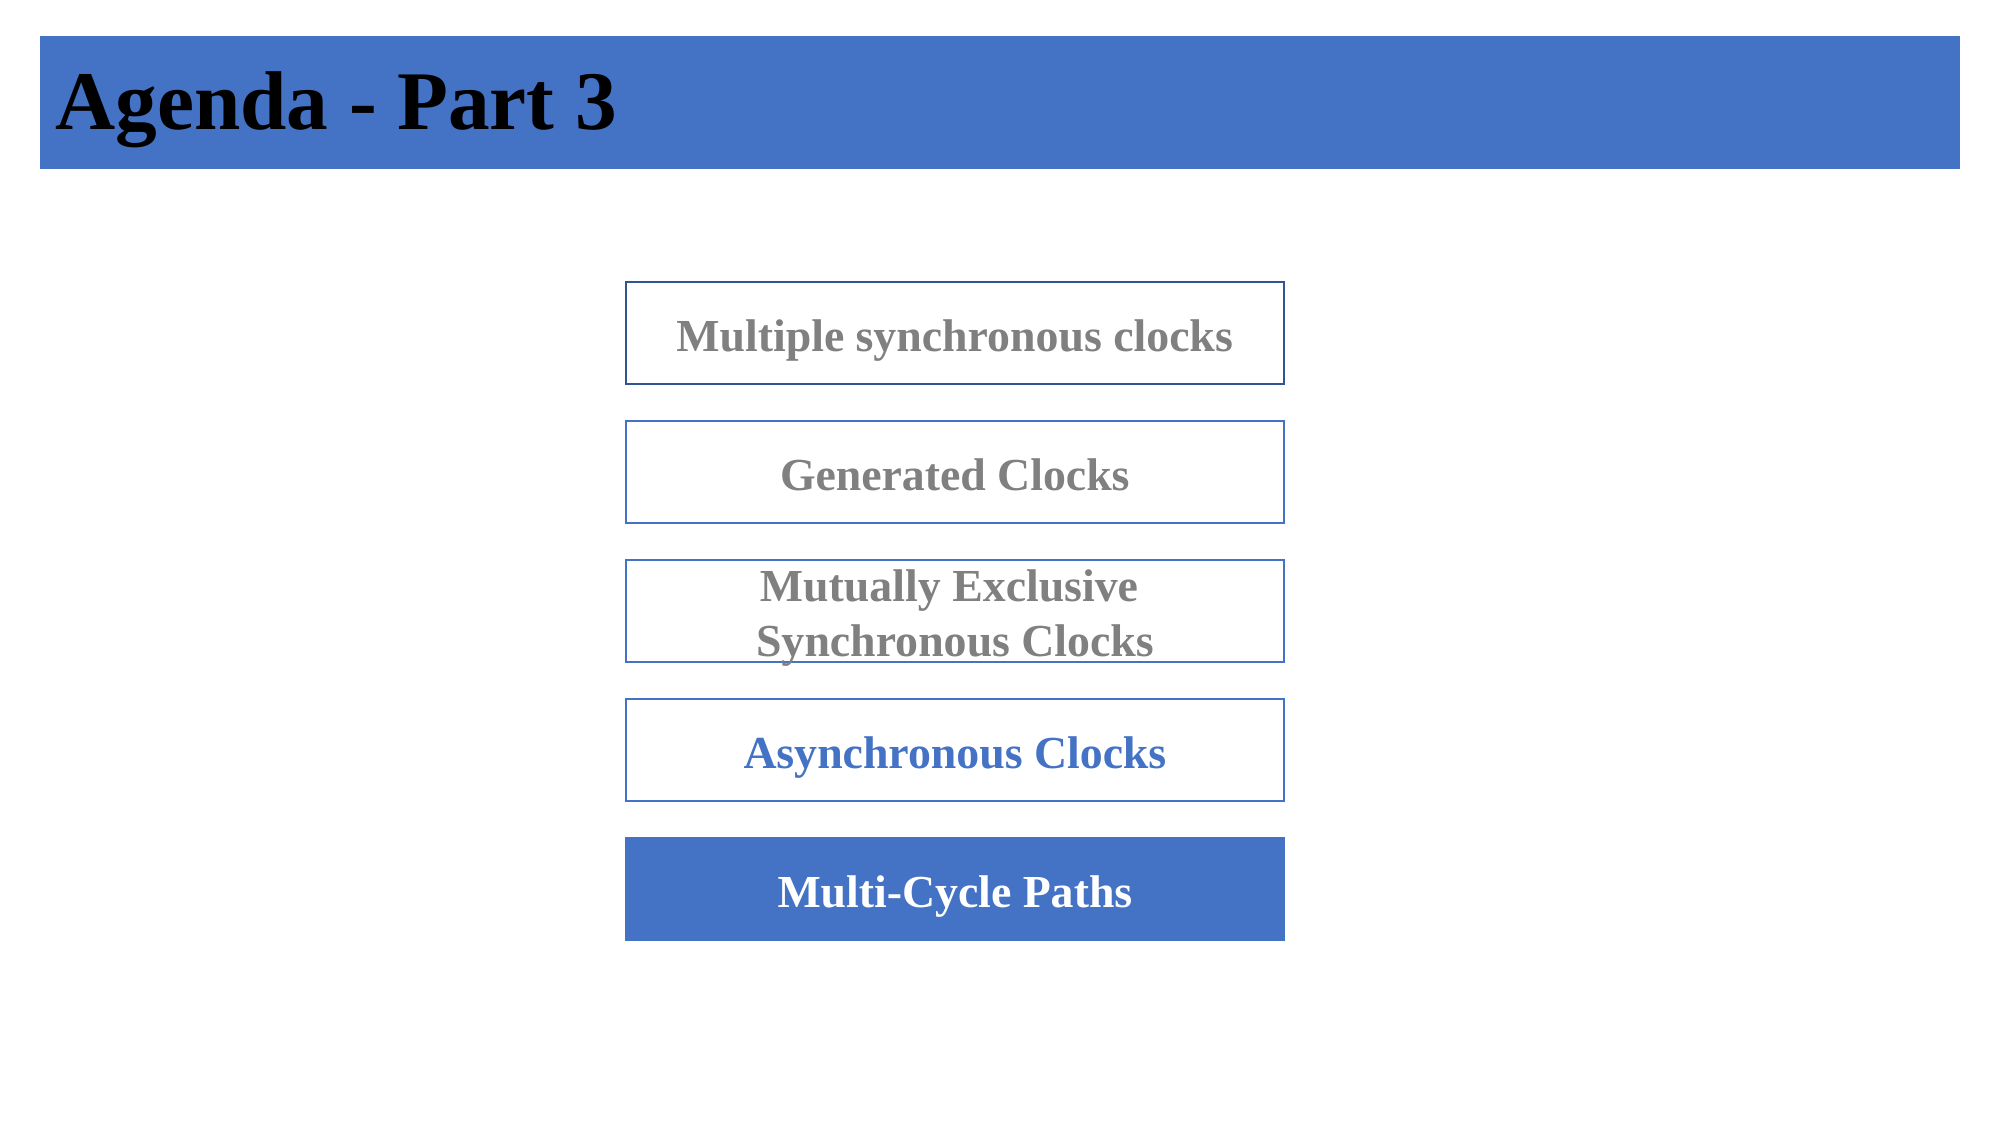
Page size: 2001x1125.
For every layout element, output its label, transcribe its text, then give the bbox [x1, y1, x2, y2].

text_box Multiple synchronous clocks [625, 281, 1285, 385]
text_box Mutually Exclusive Synchronous Clocks [625, 559, 1285, 663]
text_box Asynchronous Clocks [625, 698, 1285, 802]
text_box Multi-Cycle Paths [625, 837, 1285, 941]
text_box Generated Clocks [625, 420, 1285, 524]
title Agenda - Part 3 [40, 36, 1960, 169]
